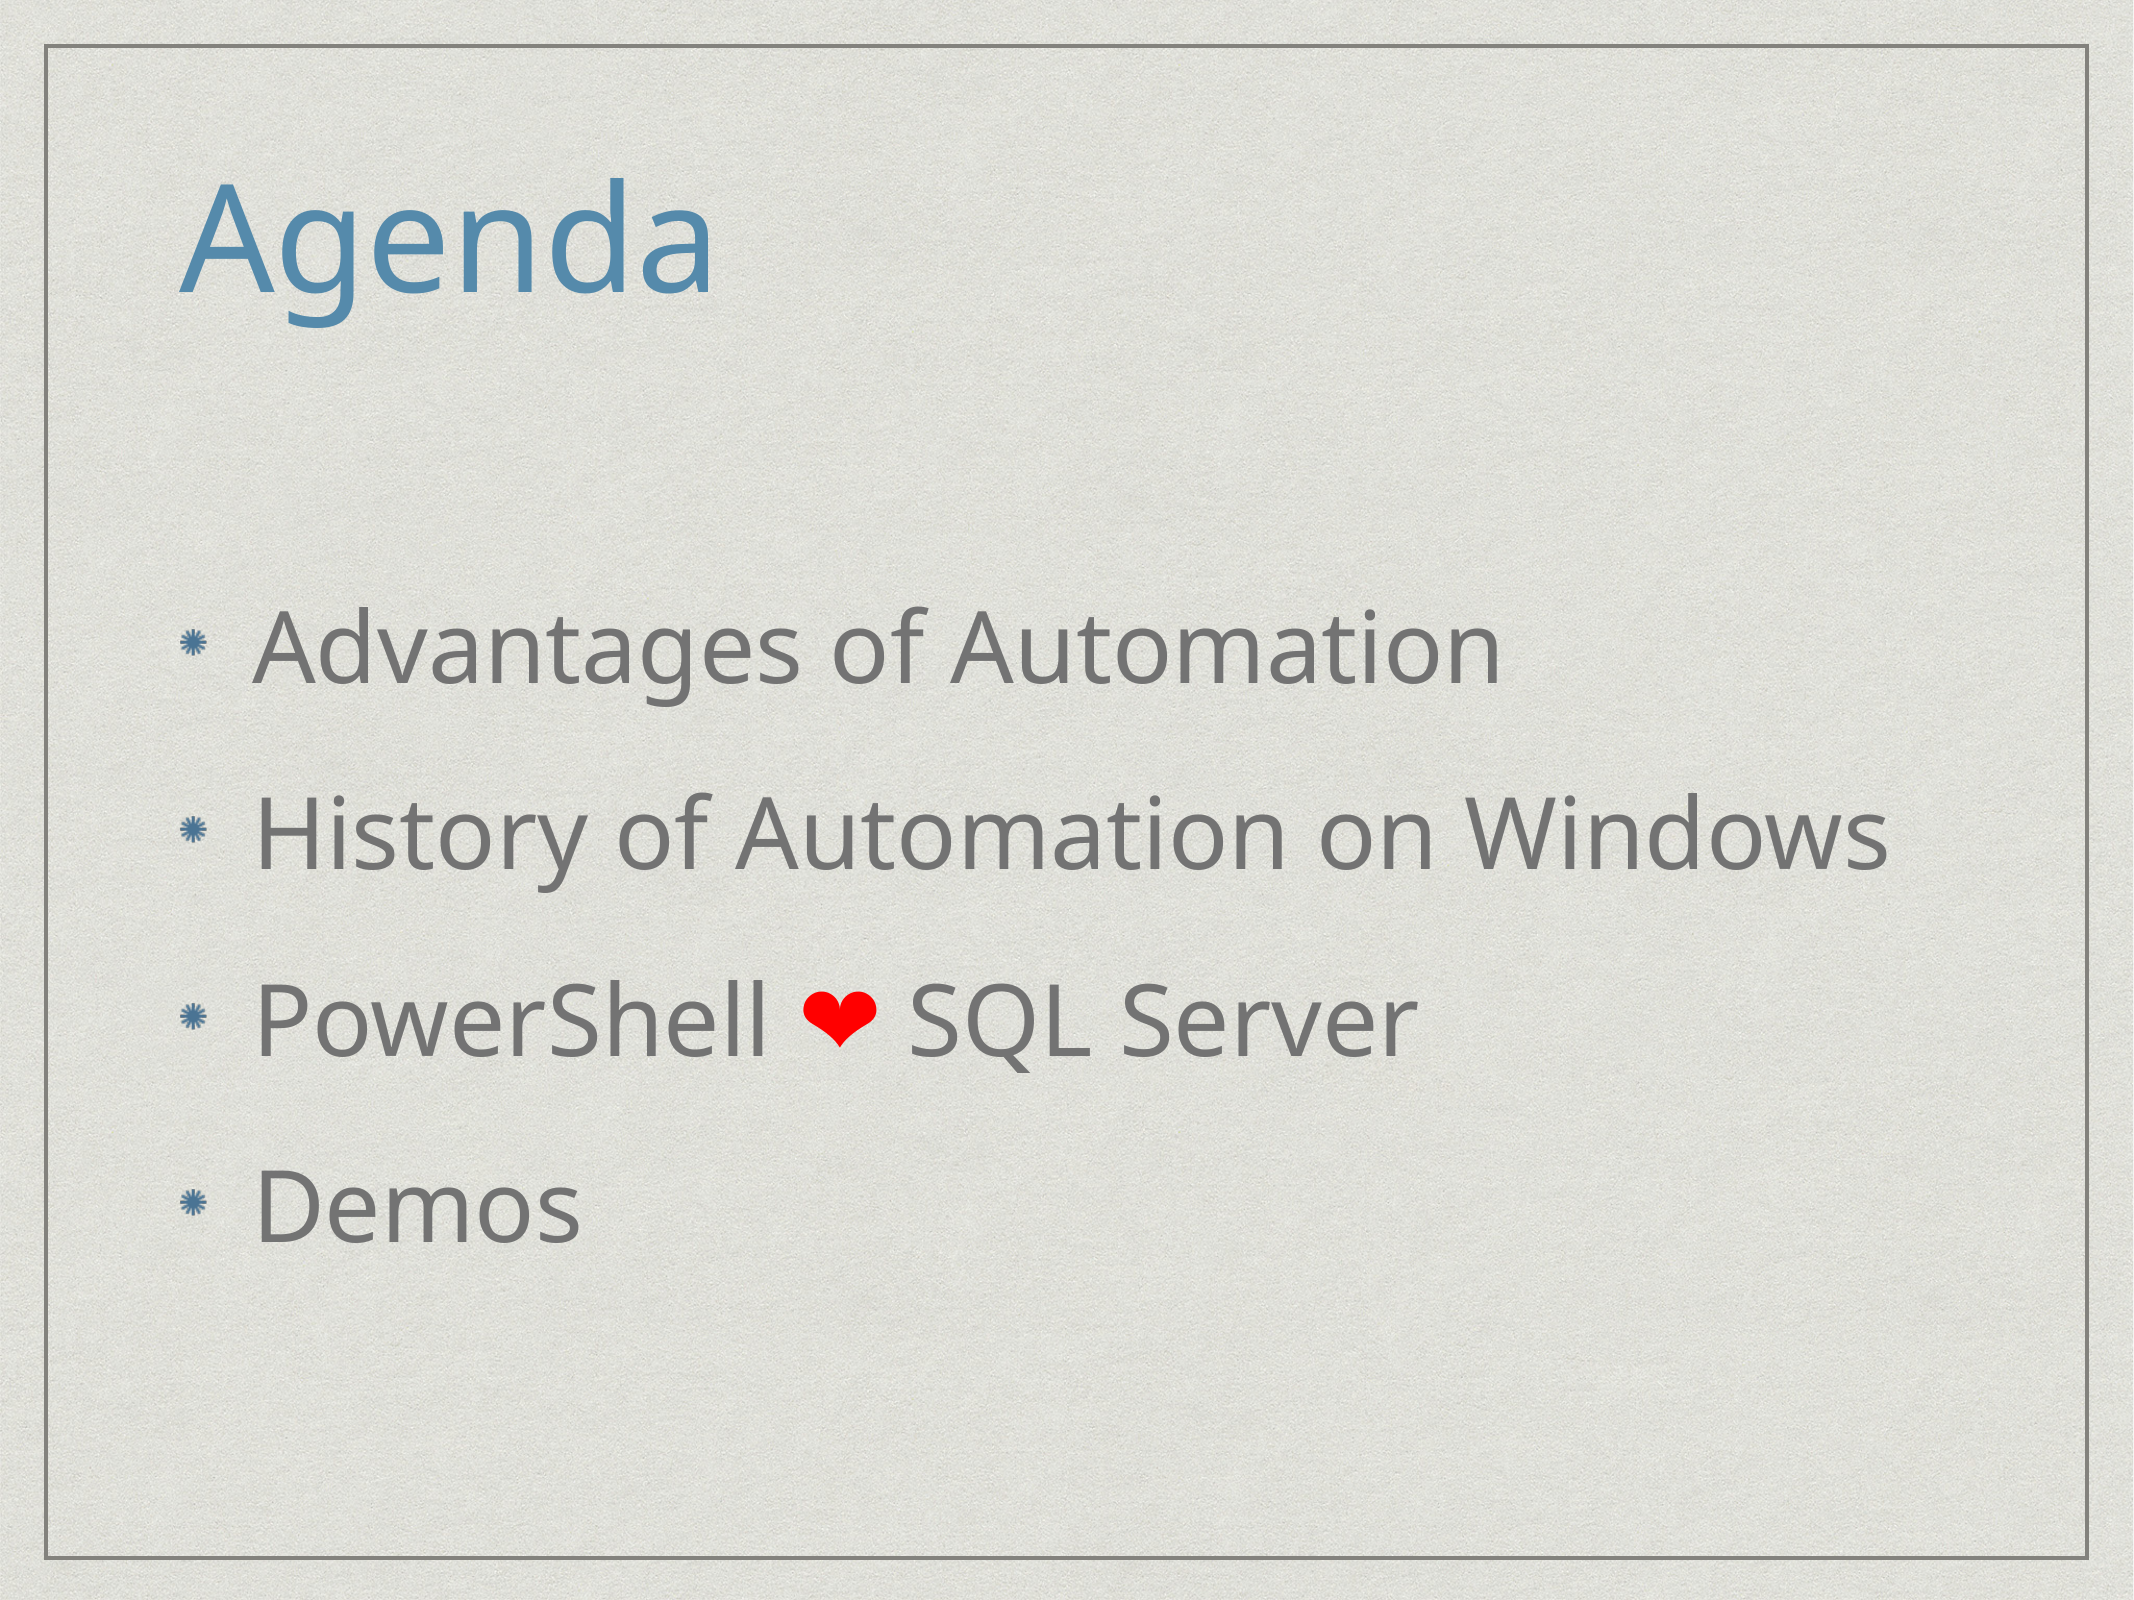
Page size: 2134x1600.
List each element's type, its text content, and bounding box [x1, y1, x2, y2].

title Agenda [170, 43, 1963, 445]
picture [0, 0, 2134, 1600]
list Advantages of Automation History of Automation on Windows PowerShell ❤ SQL Server Demos [170, 453, 1963, 1393]
